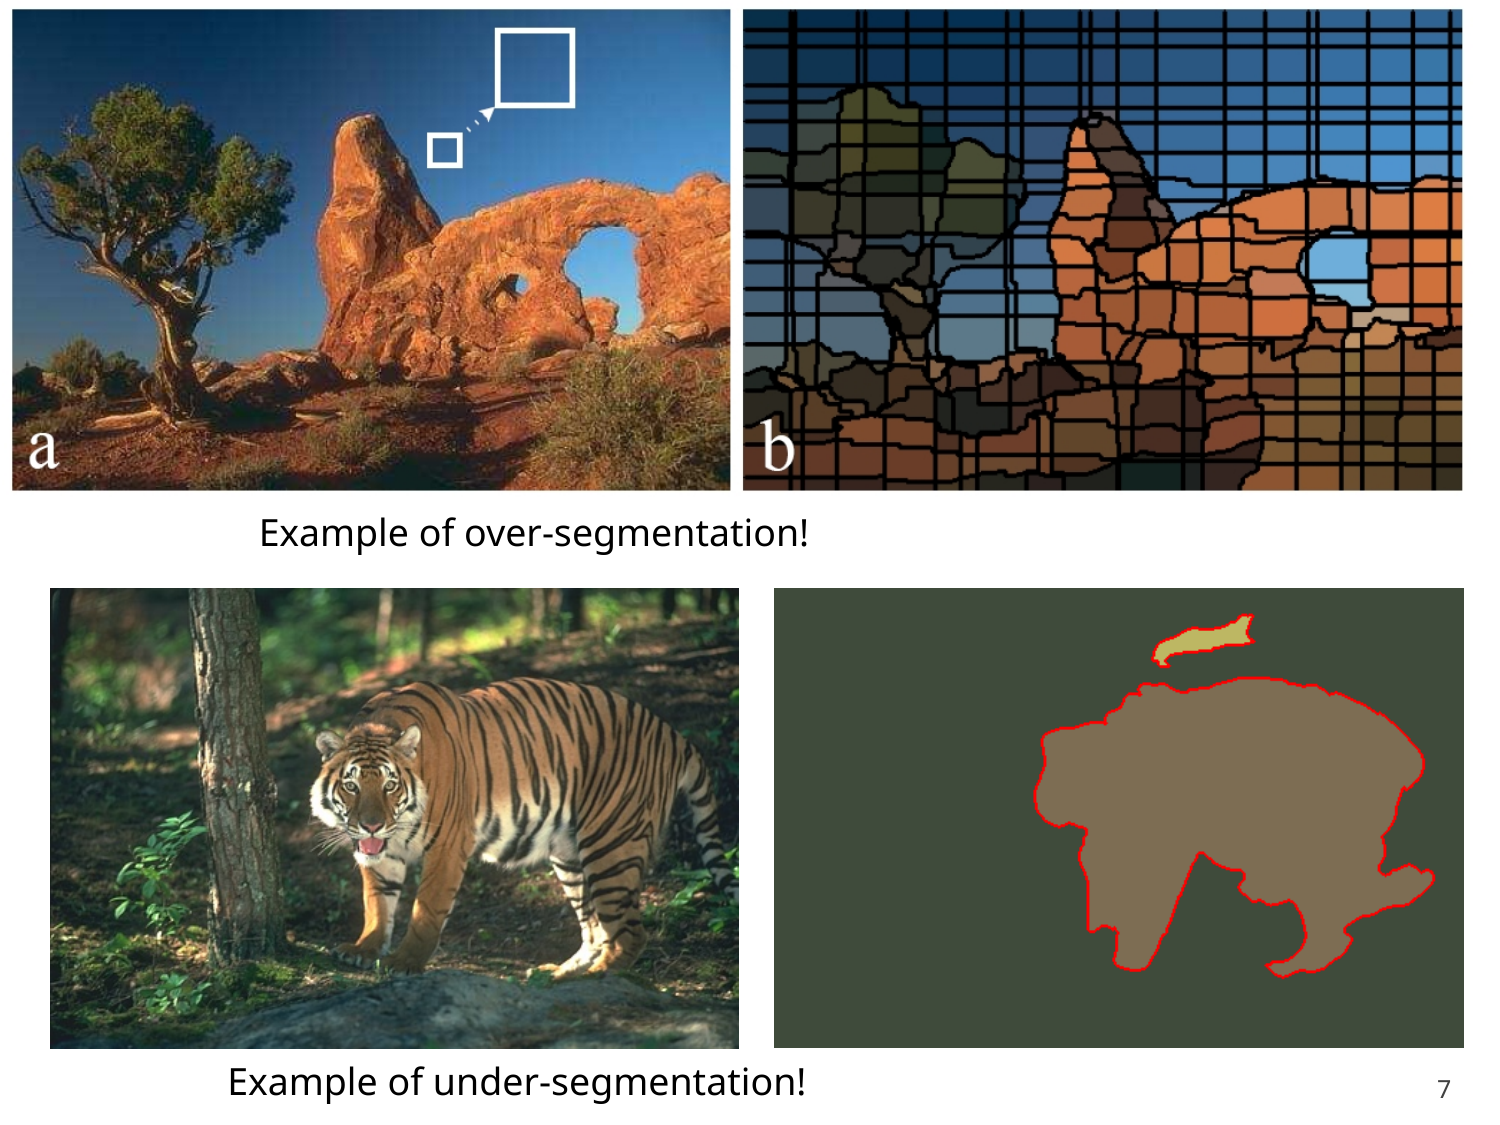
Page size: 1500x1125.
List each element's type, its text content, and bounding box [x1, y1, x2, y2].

text_box Example of over-segmentation! [243, 509, 1319, 562]
slide_number ‹#› [1345, 1062, 1467, 1108]
picture [774, 588, 1464, 1048]
picture [1, 0, 1476, 502]
text_box Example of under-segmentation! [212, 1050, 1288, 1111]
picture [49, 588, 739, 1049]
